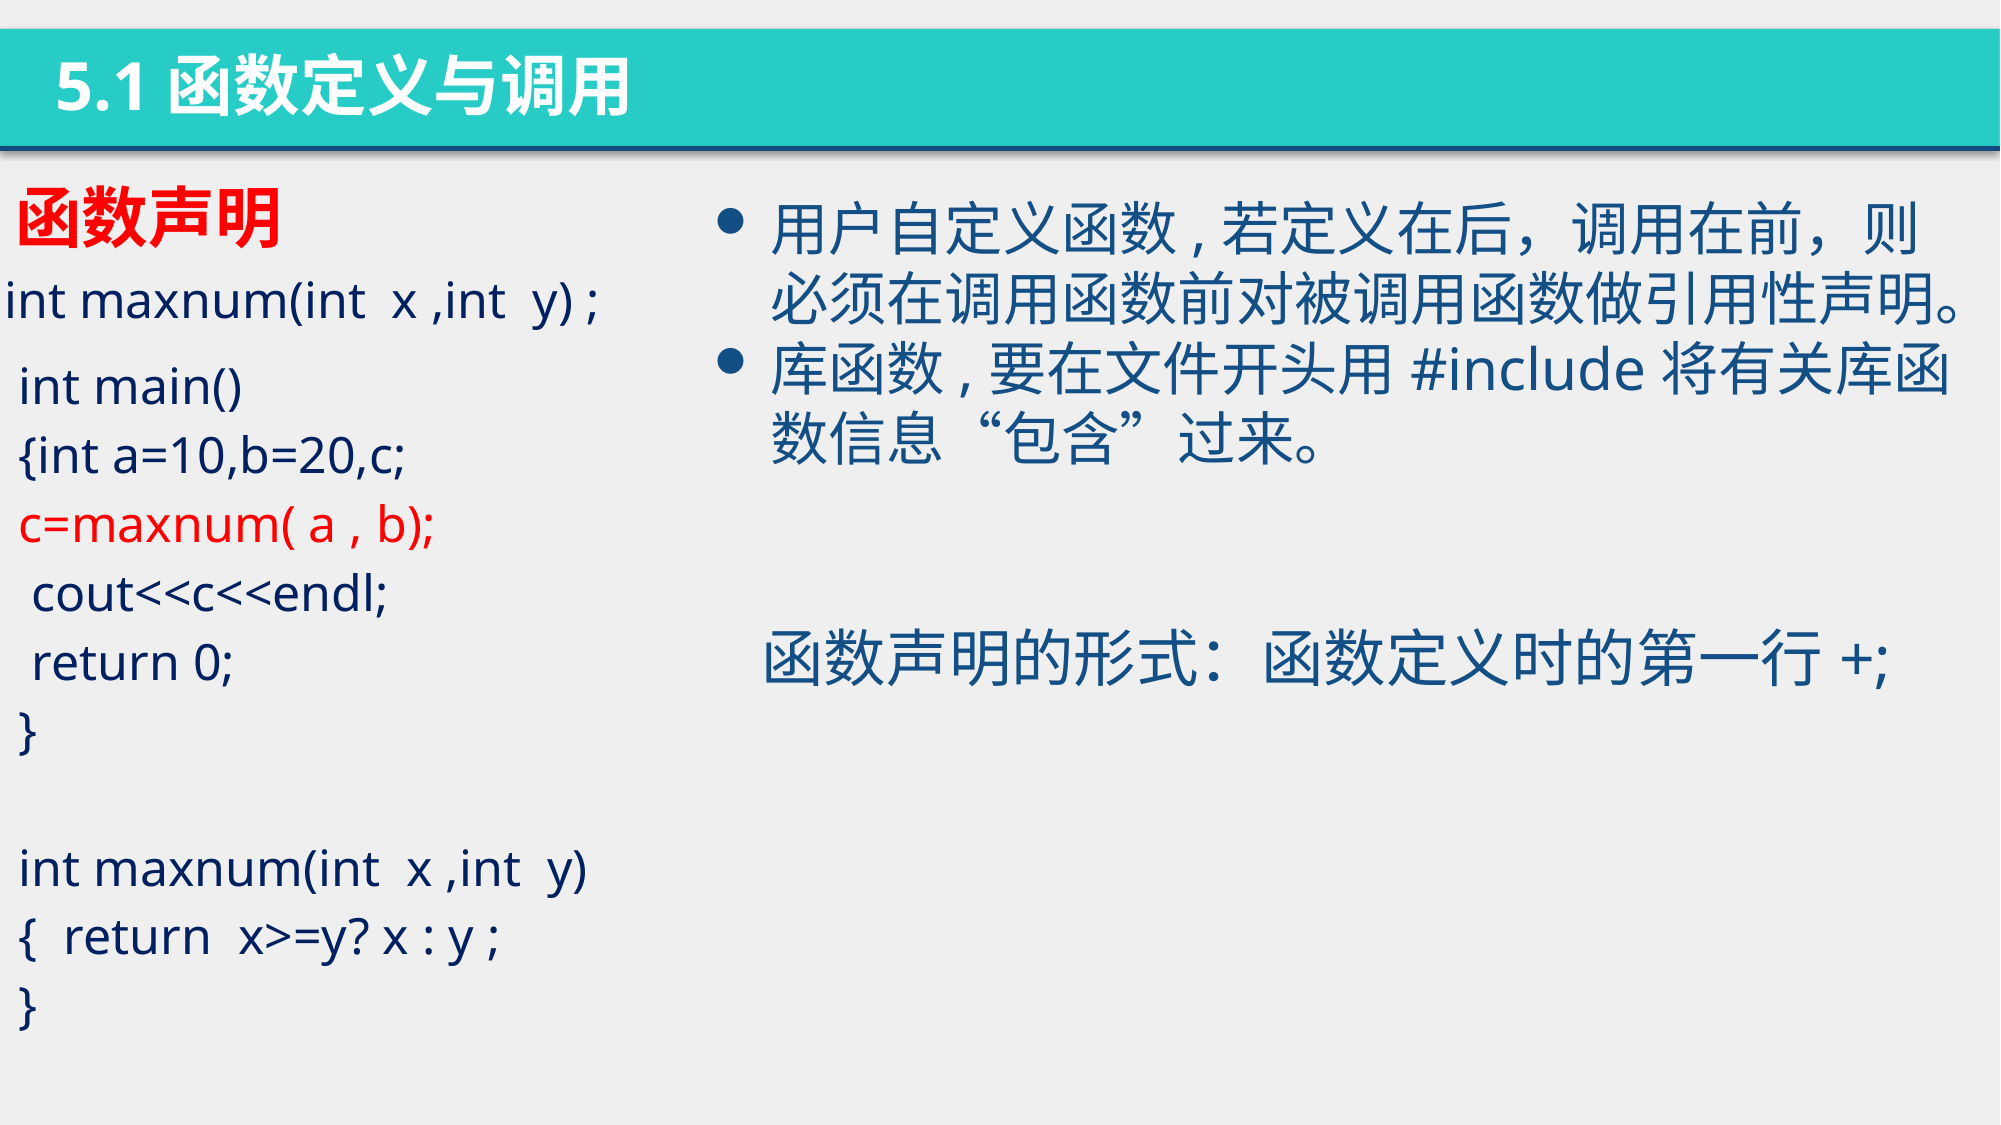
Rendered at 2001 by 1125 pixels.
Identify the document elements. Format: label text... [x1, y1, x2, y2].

text_box int main() {int a=10,b=20,c; c=maxnum( a , b); cout<<c<<endl; return 0; } int maxnum(int x ,int y) { return x>=y? x : y ; } [3, 338, 604, 1042]
text_box 函数声明的形式：函数定义时的第一行+; [746, 611, 1946, 702]
text_box 5.1函数定义与调用 [40, 36, 1358, 132]
text_box 用户自定义函数,若定义在后，调用在前，则必须在调用函数前对被调用函数做引用性声明。 库函数,要在文件开头用#include将有关库函数信息“包含”过来。 [699, 184, 1993, 480]
text_box [0, 28, 2000, 146]
text_box 函数声明 [0, 168, 1087, 252]
text_box int maxnum(int x ,int y) ; [0, 252, 699, 336]
